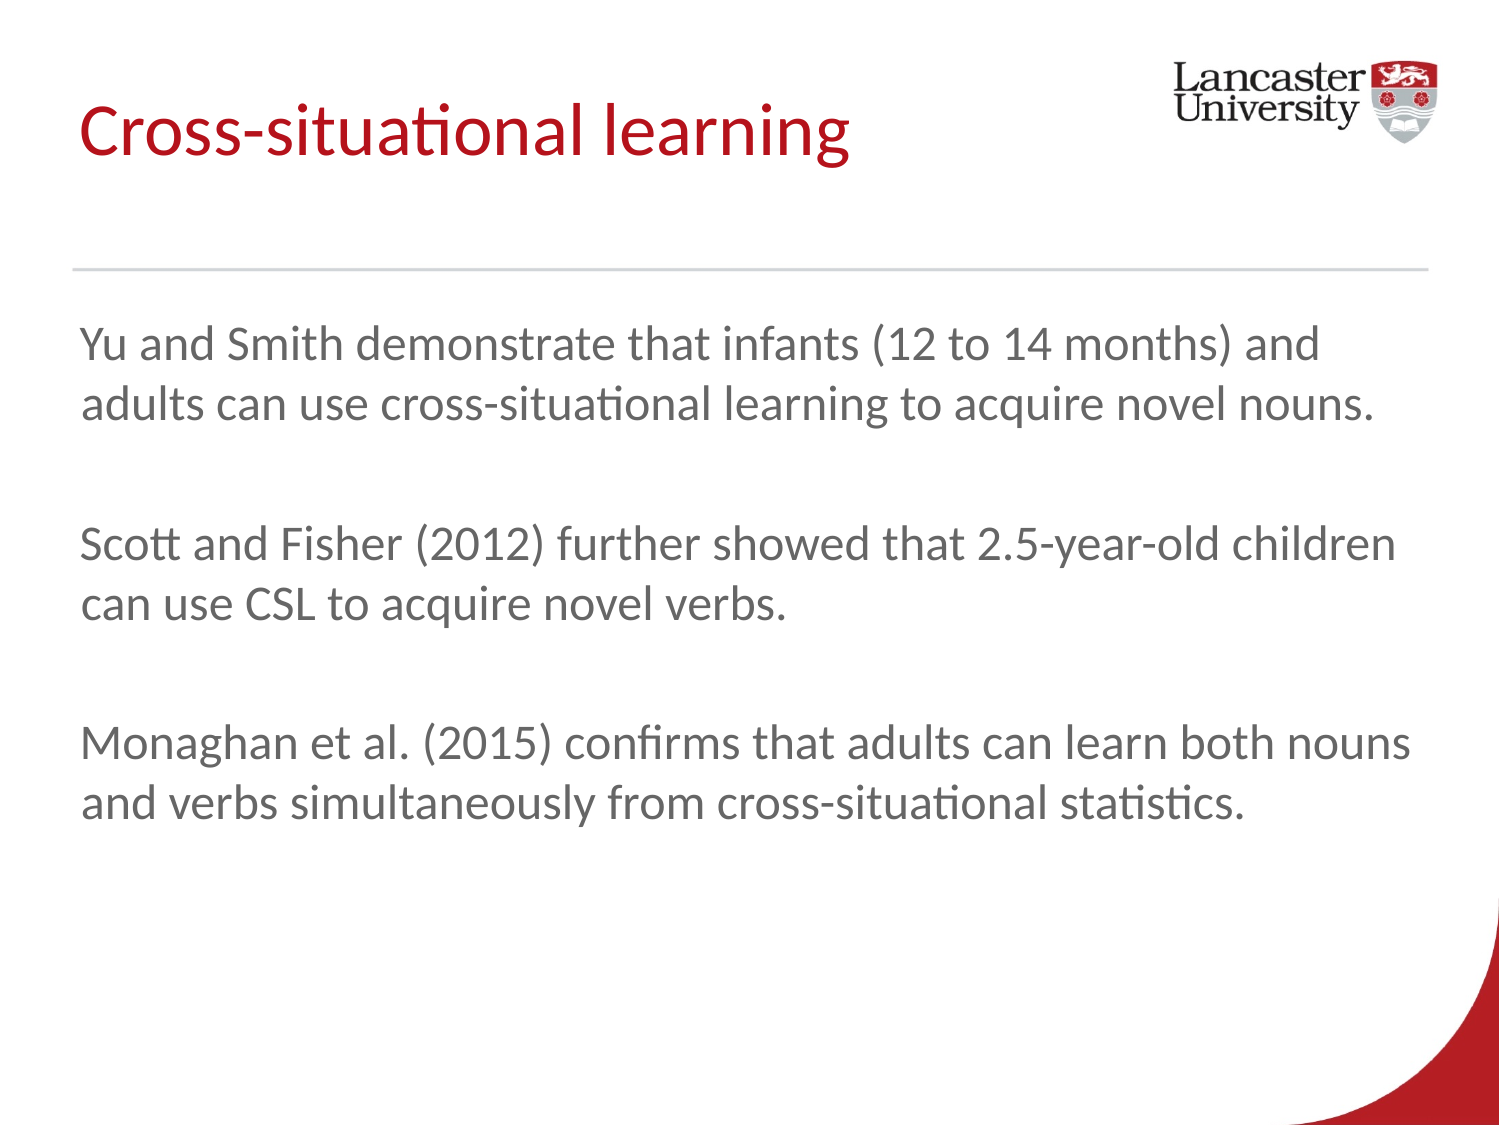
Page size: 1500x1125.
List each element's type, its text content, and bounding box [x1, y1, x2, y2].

title Cross-situational learning [64, 90, 1176, 279]
picture [0, 0, 1499, 1125]
list Yu and Smith demonstrate that infants (12 to 14 months) and adults can use cross-situational learning to acquire novel nouns. Scott and Fisher (2012) further showed that 2.5-year-old children can use CSL to acquire novel verbs. Monaghan et al. (2015) confirms that adults can learn both nouns and verbs simultaneously from cross-situational statistics. [64, 302, 1447, 1083]
